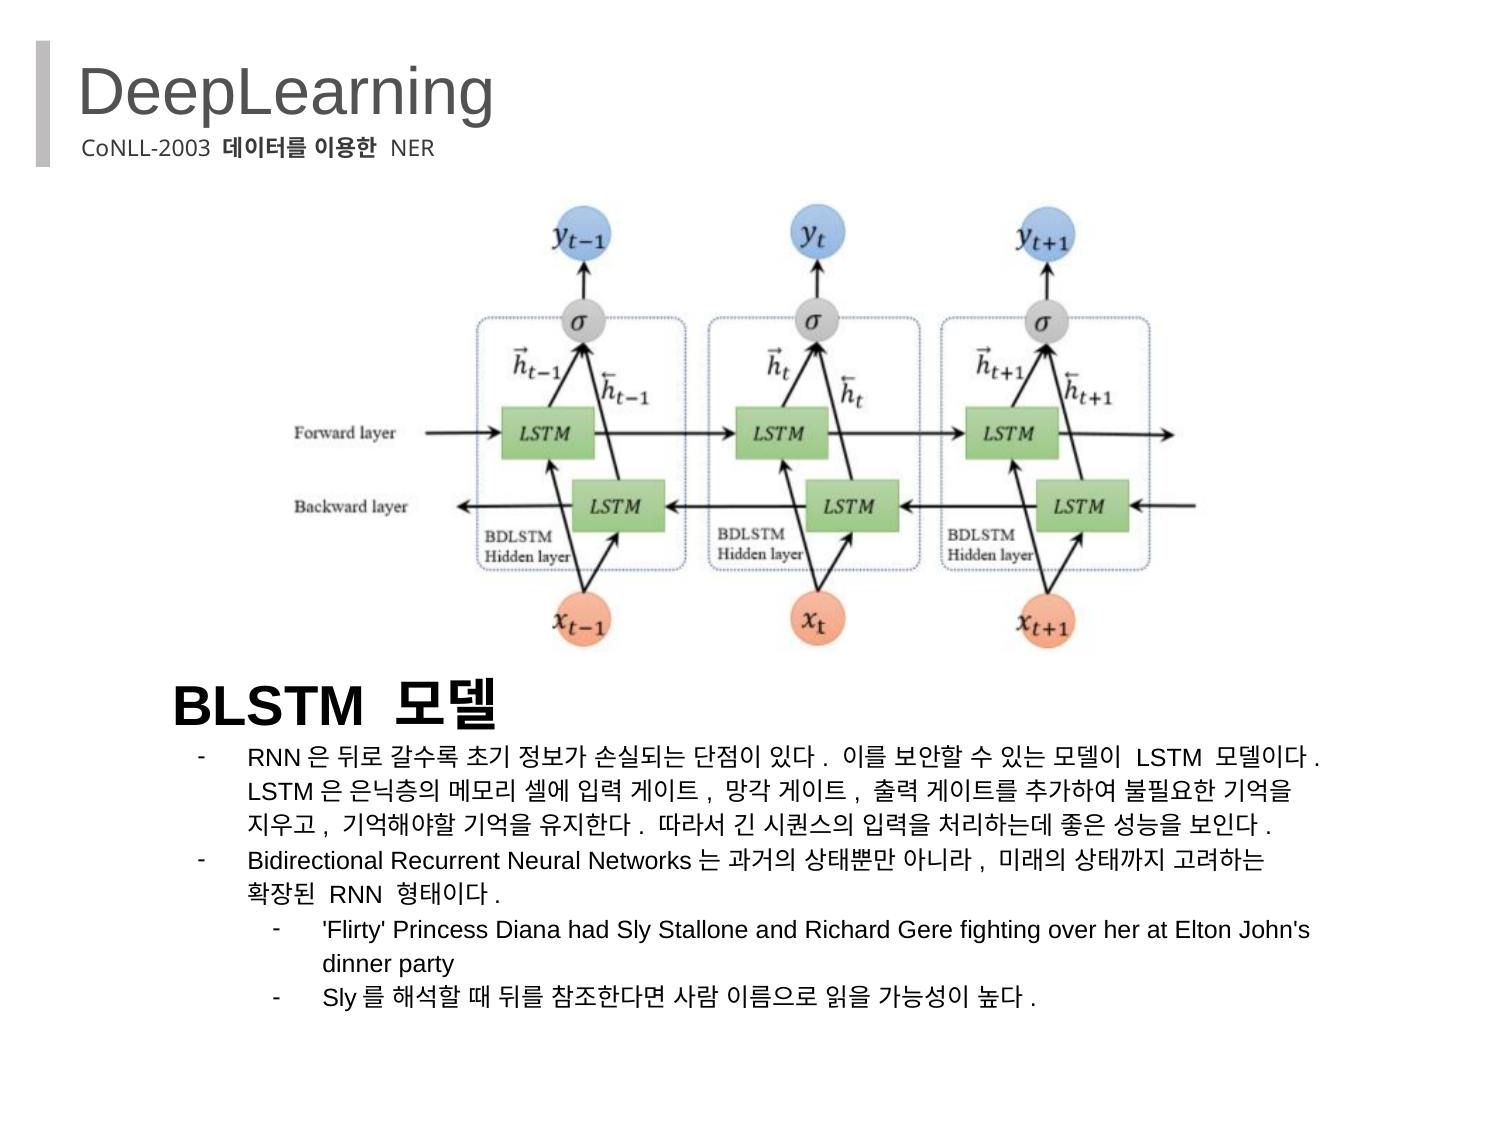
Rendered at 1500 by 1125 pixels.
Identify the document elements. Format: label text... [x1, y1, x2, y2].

text_box CoNLL-2003 데이터를 이용한 NER [66, 125, 888, 169]
text_box BLSTM 모델 RNN은 뒤로 갈수록 초기 정보가 손실되는 단점이 있다. 이를 보안할 수 있는 모델이 LSTM 모델이다. LSTM은 은닉층의 메모리 셀에 입력 게이트, 망각 게이트, 출력 게이트를 추가하여 불필요한 기억을 지우고, 기억해야할 기억을 유지한다. 따라서 긴 시퀀스의 입력을 처리하는데 좋은 성능을 보인다. Bidirectional Recurrent Neural Networks는 과거의 상태뿐만 아니라, 미래의 상태까지 고려하는 확장된 RNN 형태이다. 'Flirty' Princess Diana had Sly Stallone and Richard Gere fighting over her at Elton John's dinner party Sly를 해석할 때 뒤를 참조한다면 사람 이름으로 읽을 가능성이 높다. [157, 653, 1343, 1074]
text_box DeepLearning [62, 40, 780, 137]
picture [292, 199, 1208, 655]
text_box [35, 40, 50, 167]
